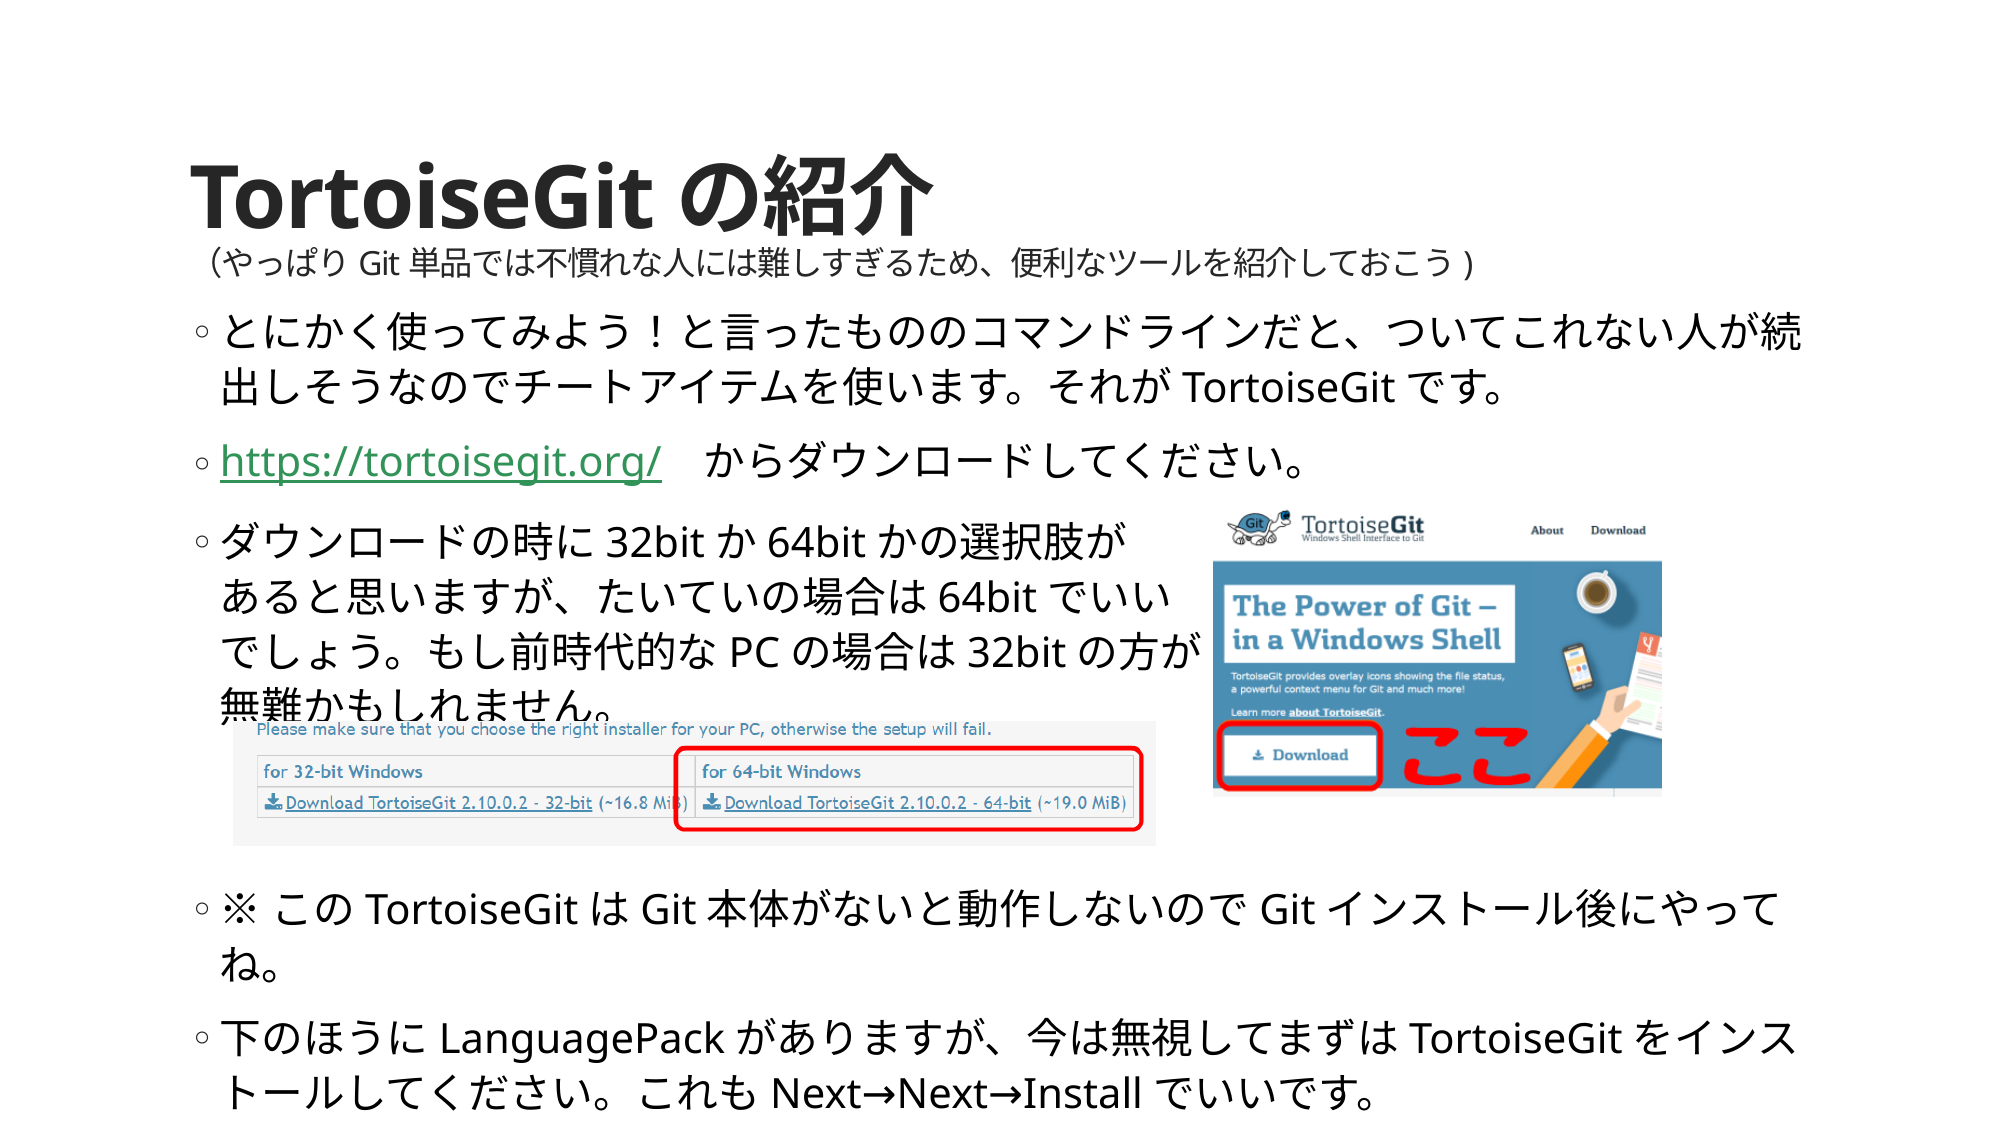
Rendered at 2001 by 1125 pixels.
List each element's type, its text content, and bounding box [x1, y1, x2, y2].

list とにかく使ってみよう！と言ったもののコマンドラインだと、ついてこれない人が続出しそうなのでチートアイテムを使います。それがTortoiseGitです。 https://tortoisegit.org/ からダウンロードしてください。 ダウンロードの時に32bitか64bitかの選択肢が あると思いますが、たいていの場合は64bitでいい でしょう。もし前時代的なPCの場合は32bitの方が 無難かもしれません。 ※このTortoiseGitはGit本体がないと動作しないのでGitインストール後にやってね。 下のほうにLanguagePackがありますが、今は無視してまずはTortoiseGitをインストールしてください。これもNext→Next→Installでいいです。 (※インストール時に強制再起動がかかることがあるので作業中のファイルは保存しとこう) [174, 293, 1825, 1125]
picture [233, 721, 1156, 846]
picture [1213, 499, 1662, 798]
title TortoiseGitの紹介 （やっぱりGit単品では不慣れな人には難しすぎるため、便利なツールを紹介しておこう) [174, 105, 1825, 293]
